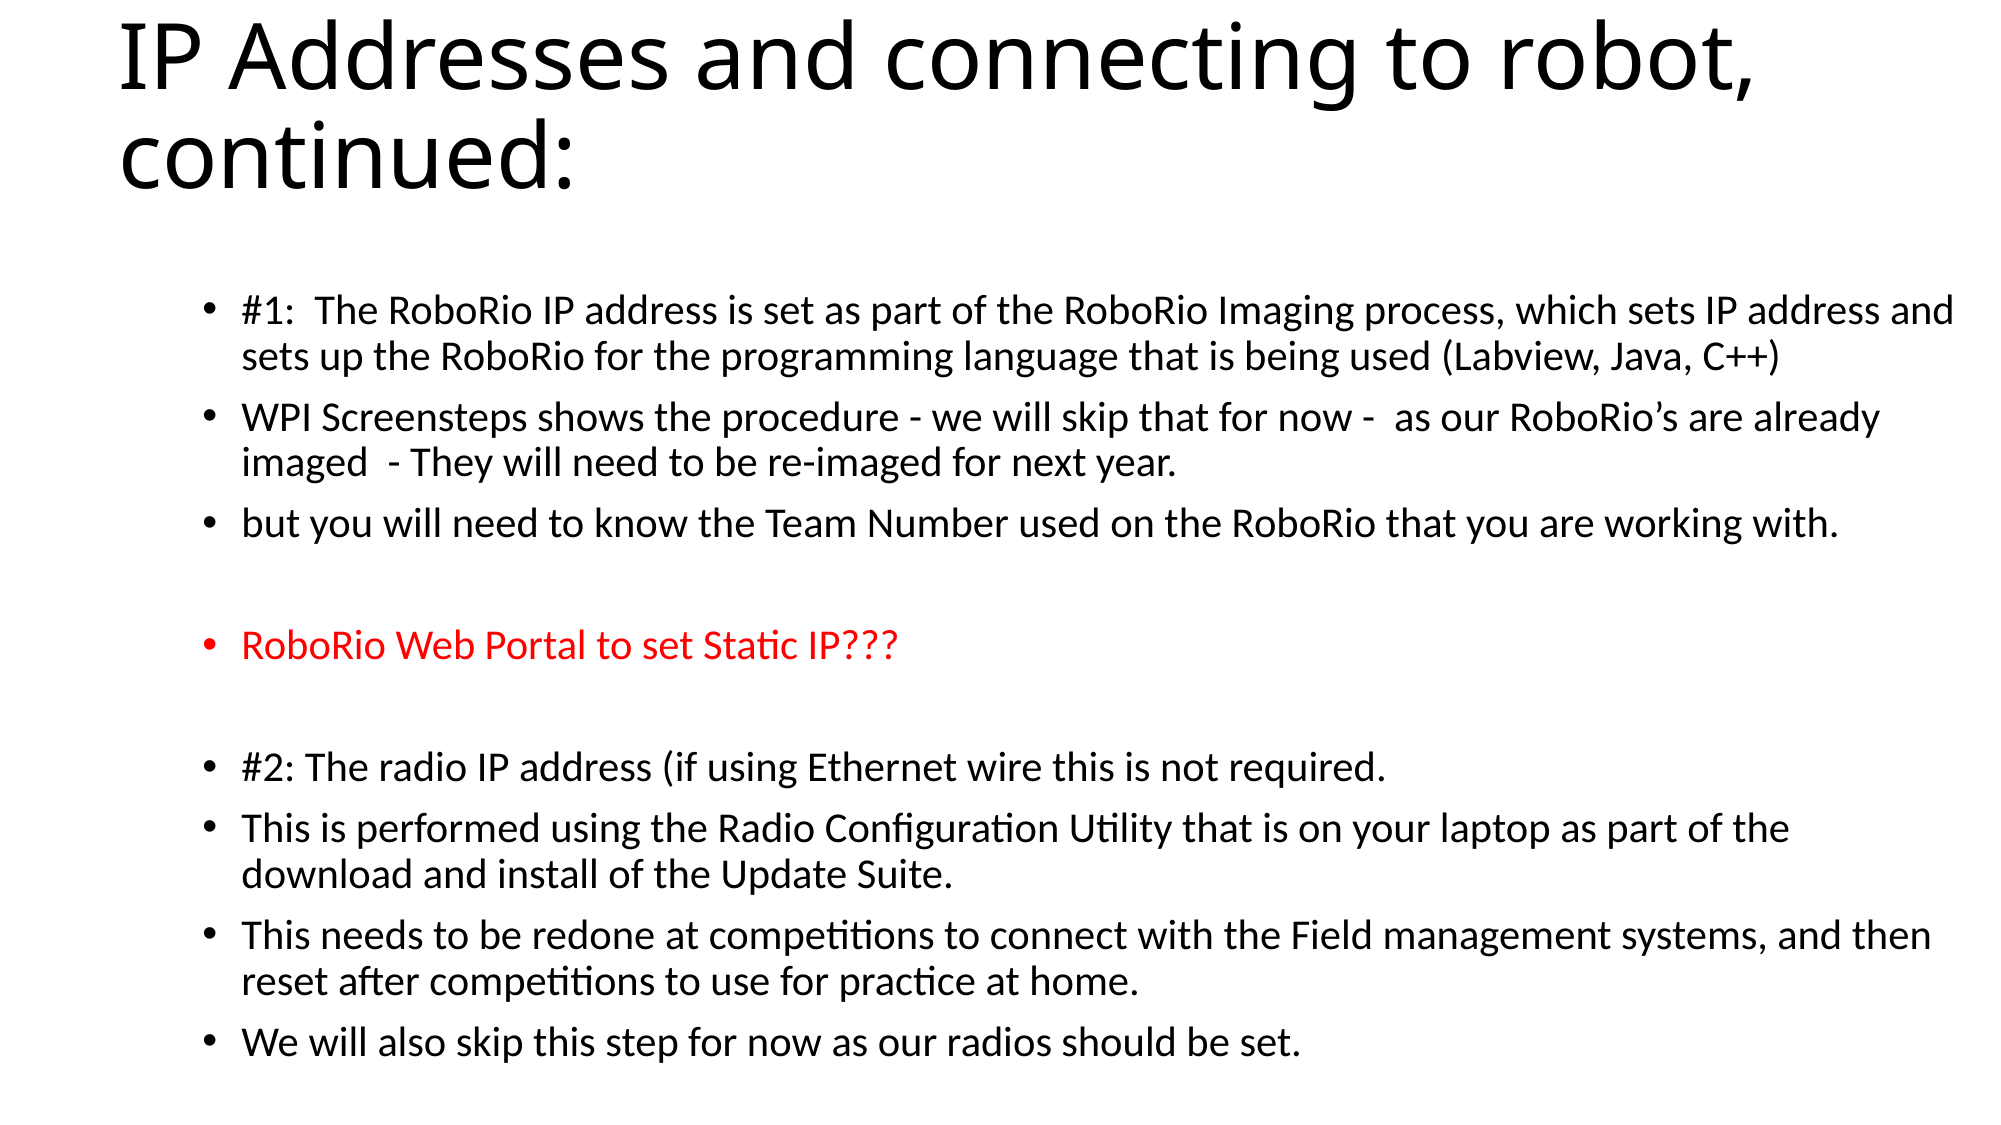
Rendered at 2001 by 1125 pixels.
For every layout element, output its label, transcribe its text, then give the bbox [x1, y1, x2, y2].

title IP Addresses and connecting to robot, continued: [103, 0, 1981, 219]
list #1: The RoboRio IP address is set as part of the RoboRio Imaging process, which sets IP address and sets up the RoboRio for the programming language that is being used (Labview, Java, C++) WPI Screensteps shows the procedure - we will skip that for now - as our RoboRio’s are already imaged - They will need to be re-imaged for next year. but you will need to know the Team Number used on the RoboRio that you are working with. RoboRio Web Portal to set Static IP??? #2: The radio IP address (if using Ethernet wire this is not required. This is performed using the Radio Configuration Utility that is on your laptop as part of the download and install of the Update Suite. This needs to be redone at competitions to connect with the Field management systems, and then reset after competitions to use for practice at home. We will also skip this step for now as our radios should be set. [187, 280, 1981, 1090]
